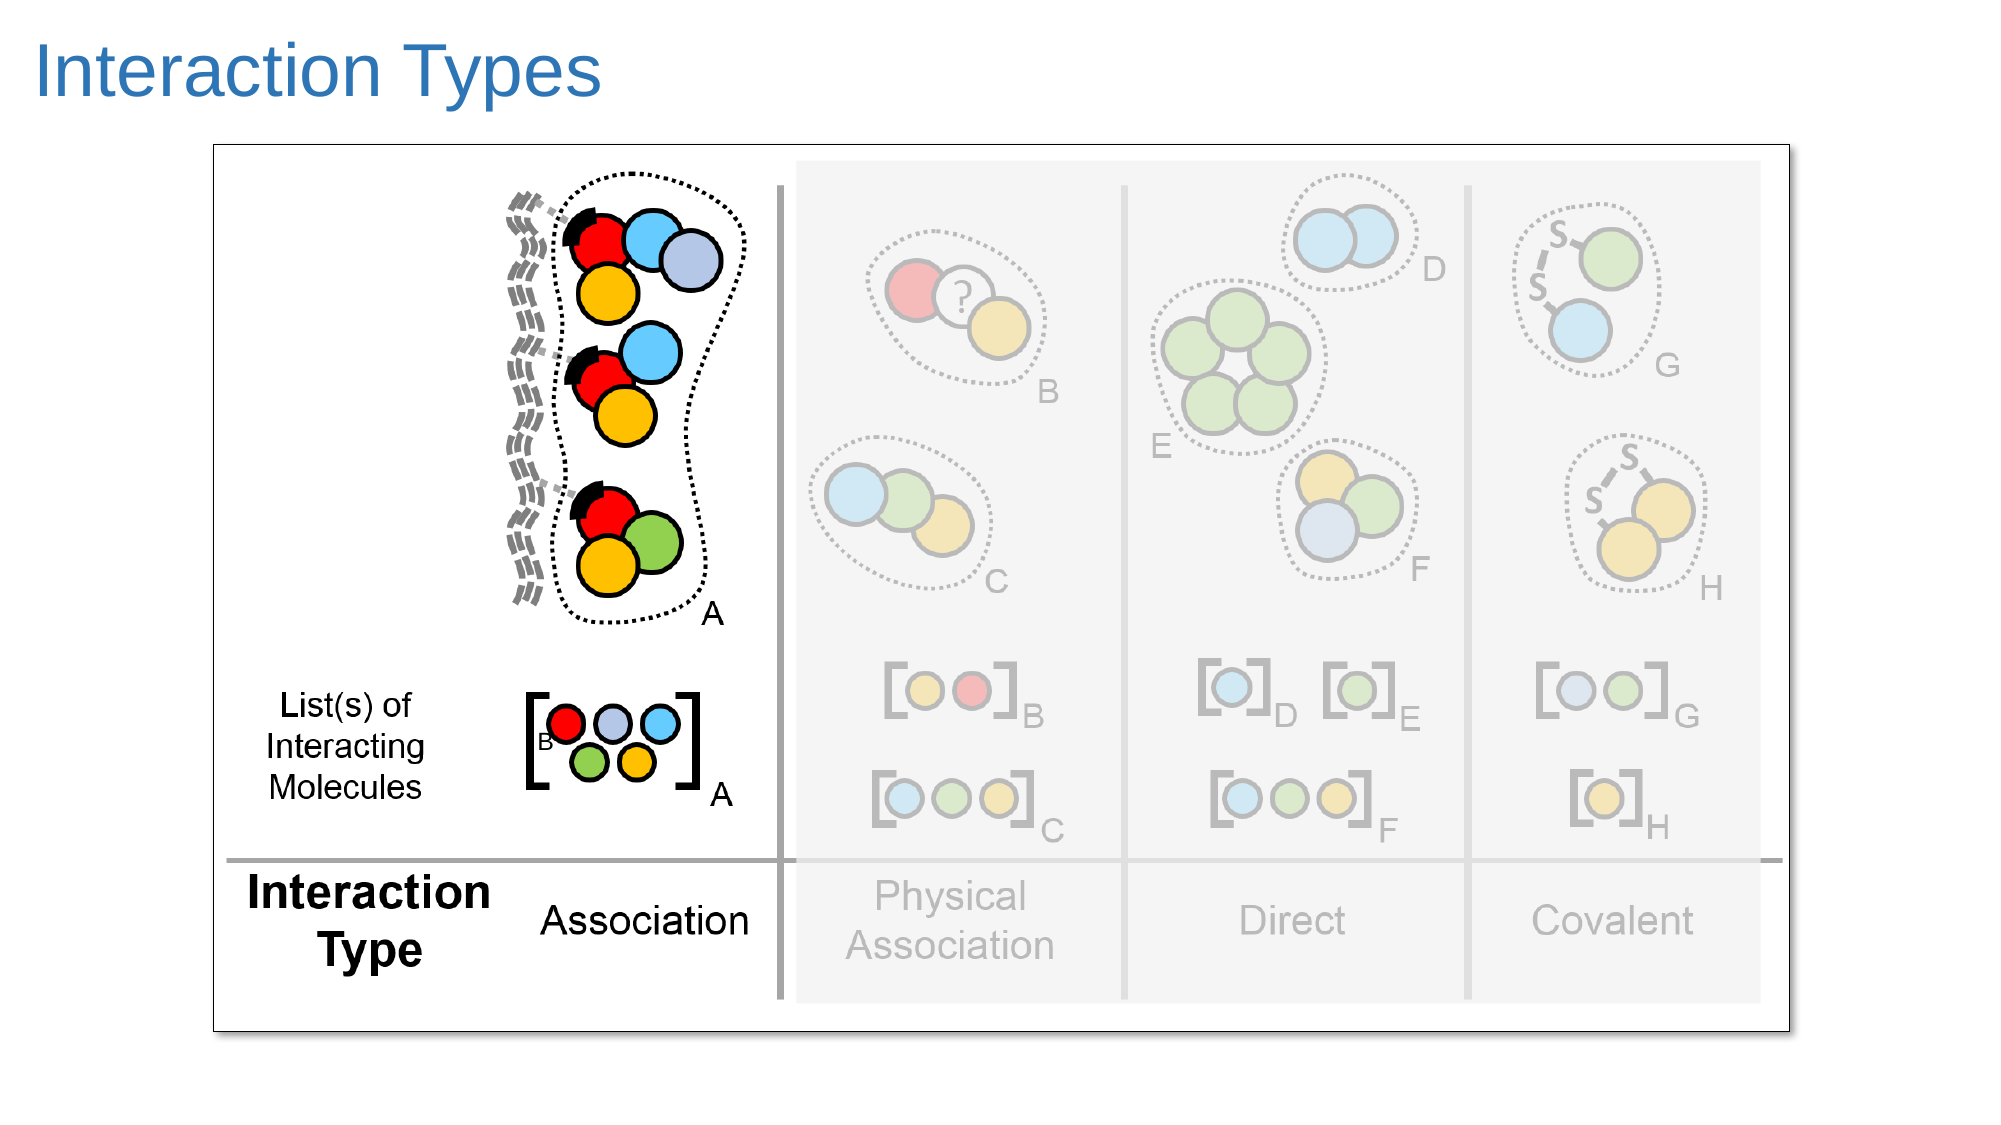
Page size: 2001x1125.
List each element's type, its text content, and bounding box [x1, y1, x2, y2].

picture [213, 144, 1790, 1032]
text_box Interaction Types [18, 13, 619, 119]
